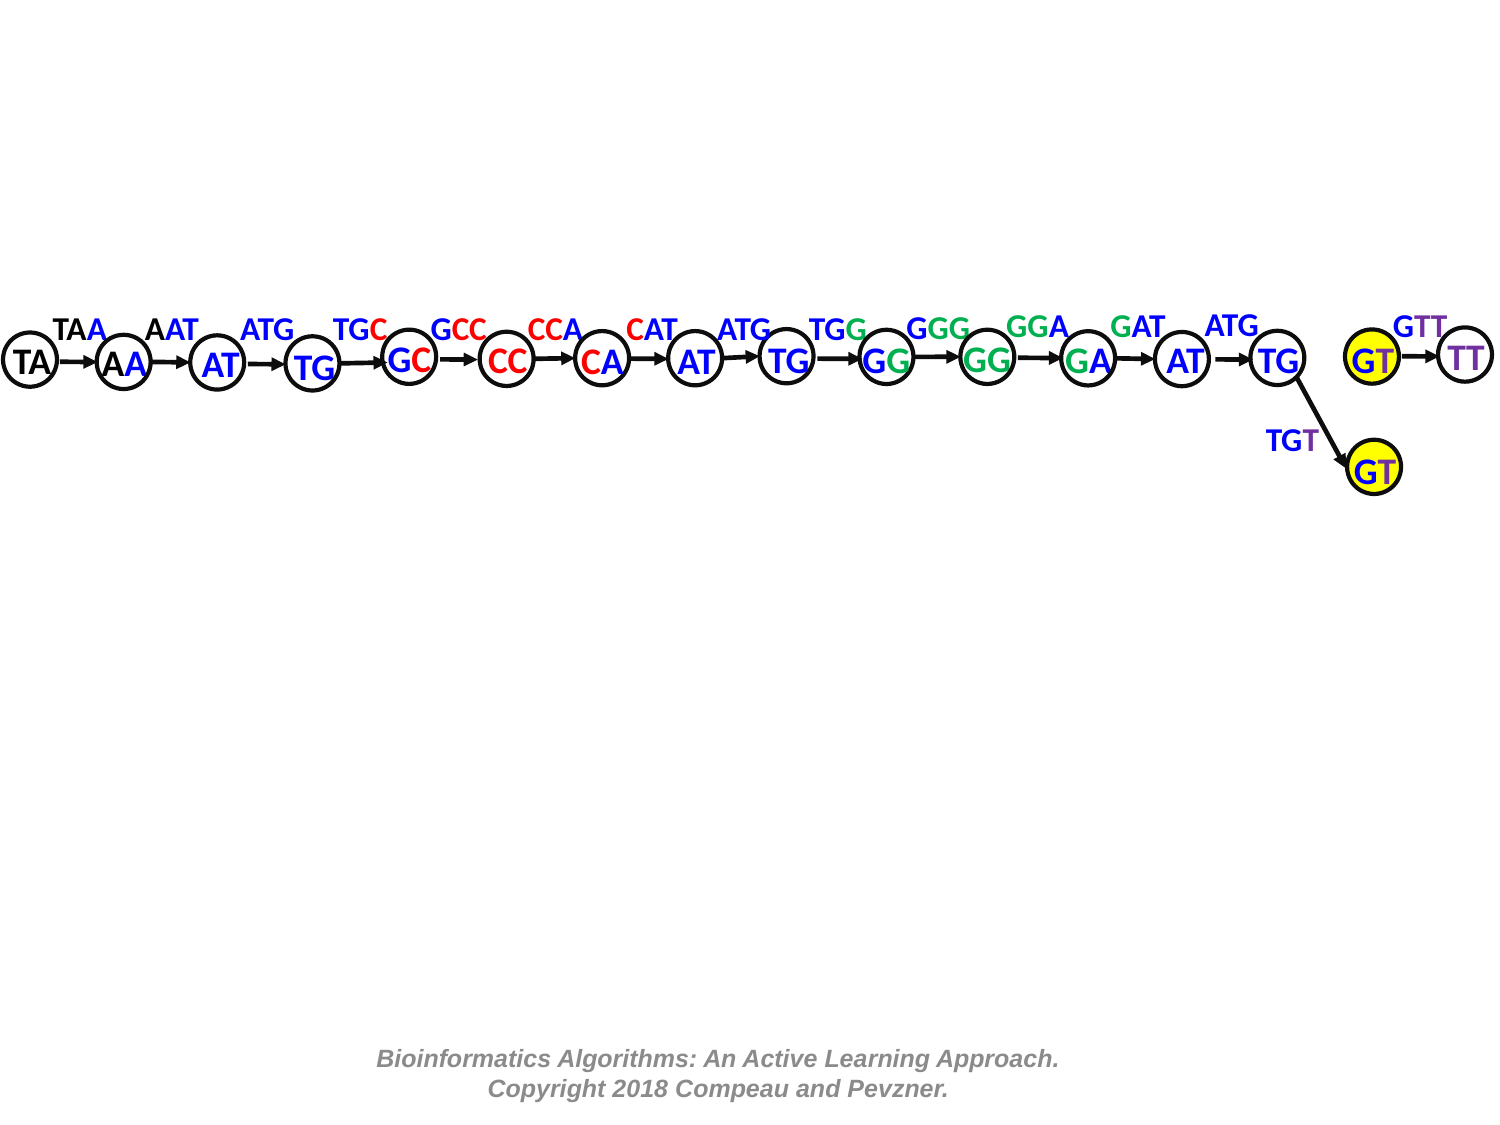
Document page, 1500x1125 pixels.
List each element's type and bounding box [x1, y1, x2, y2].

footer [337, 1042, 1100, 1103]
text_box [0, 295, 1500, 501]
